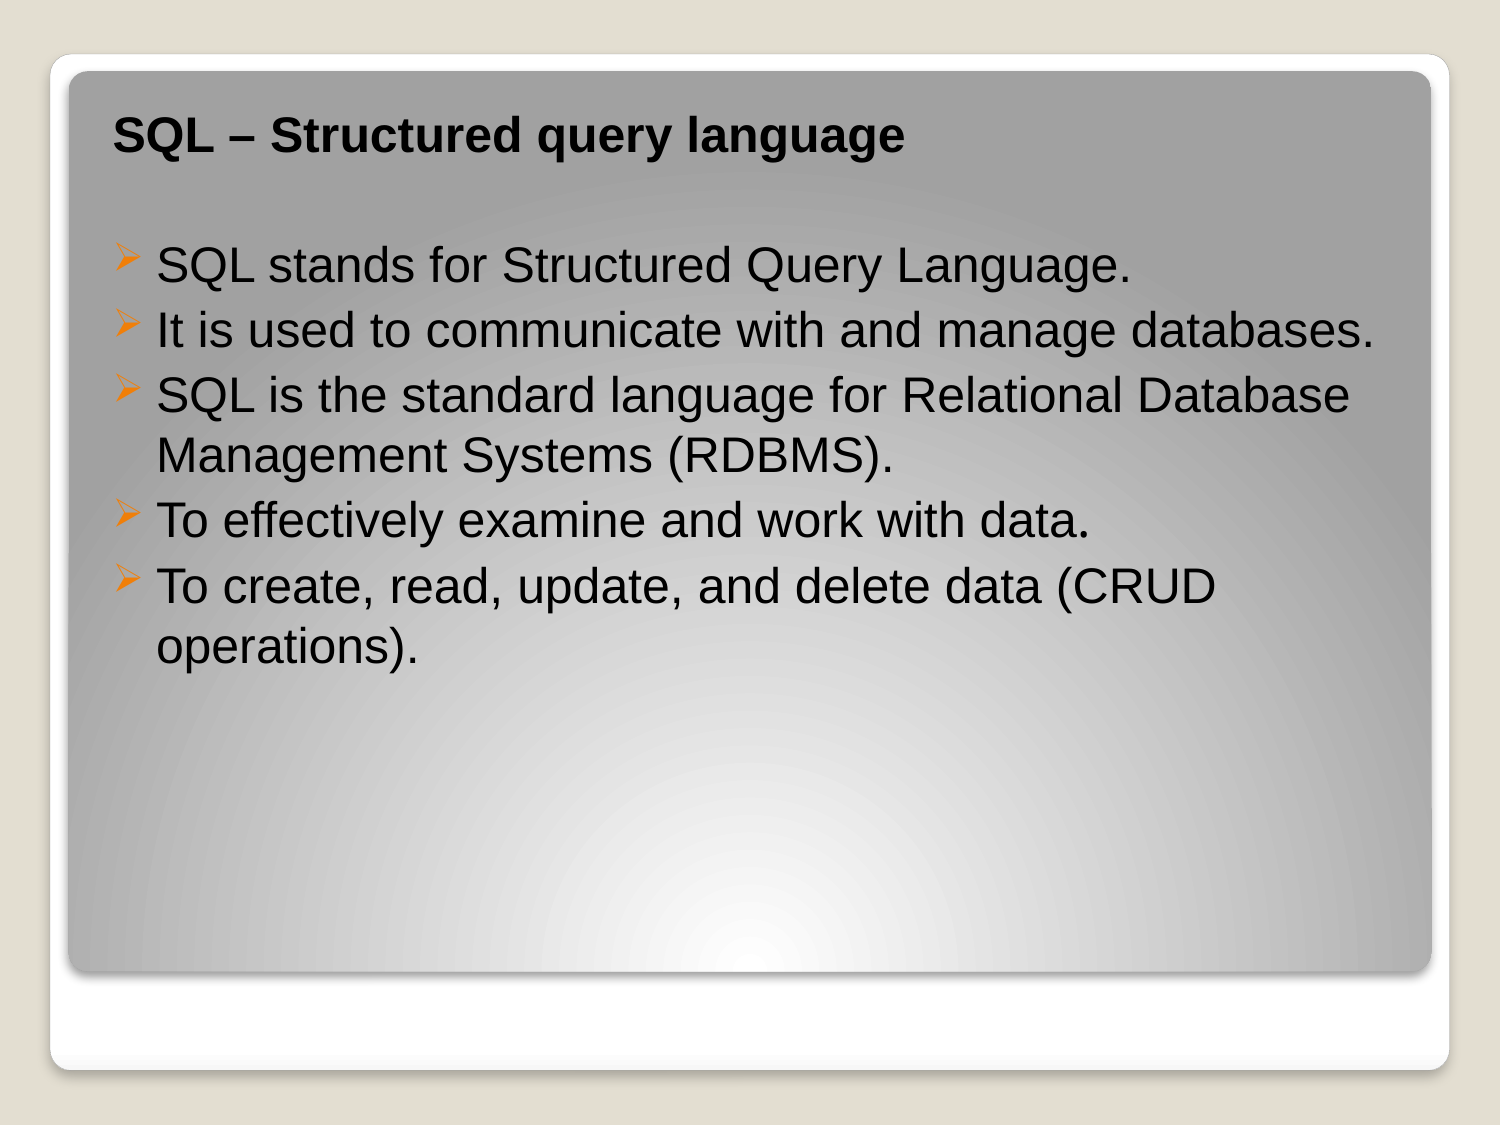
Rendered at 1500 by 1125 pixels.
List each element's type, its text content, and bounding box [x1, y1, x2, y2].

list SQL – Structured query language SQL stands for Structured Query Language. It is used to communicate with and manage databases. SQL is the standard language for Relational Database Management Systems (RDBMS). To effectively examine and work with data. To create, read, update, and delete data (CRUD operations). [82, 86, 1425, 774]
